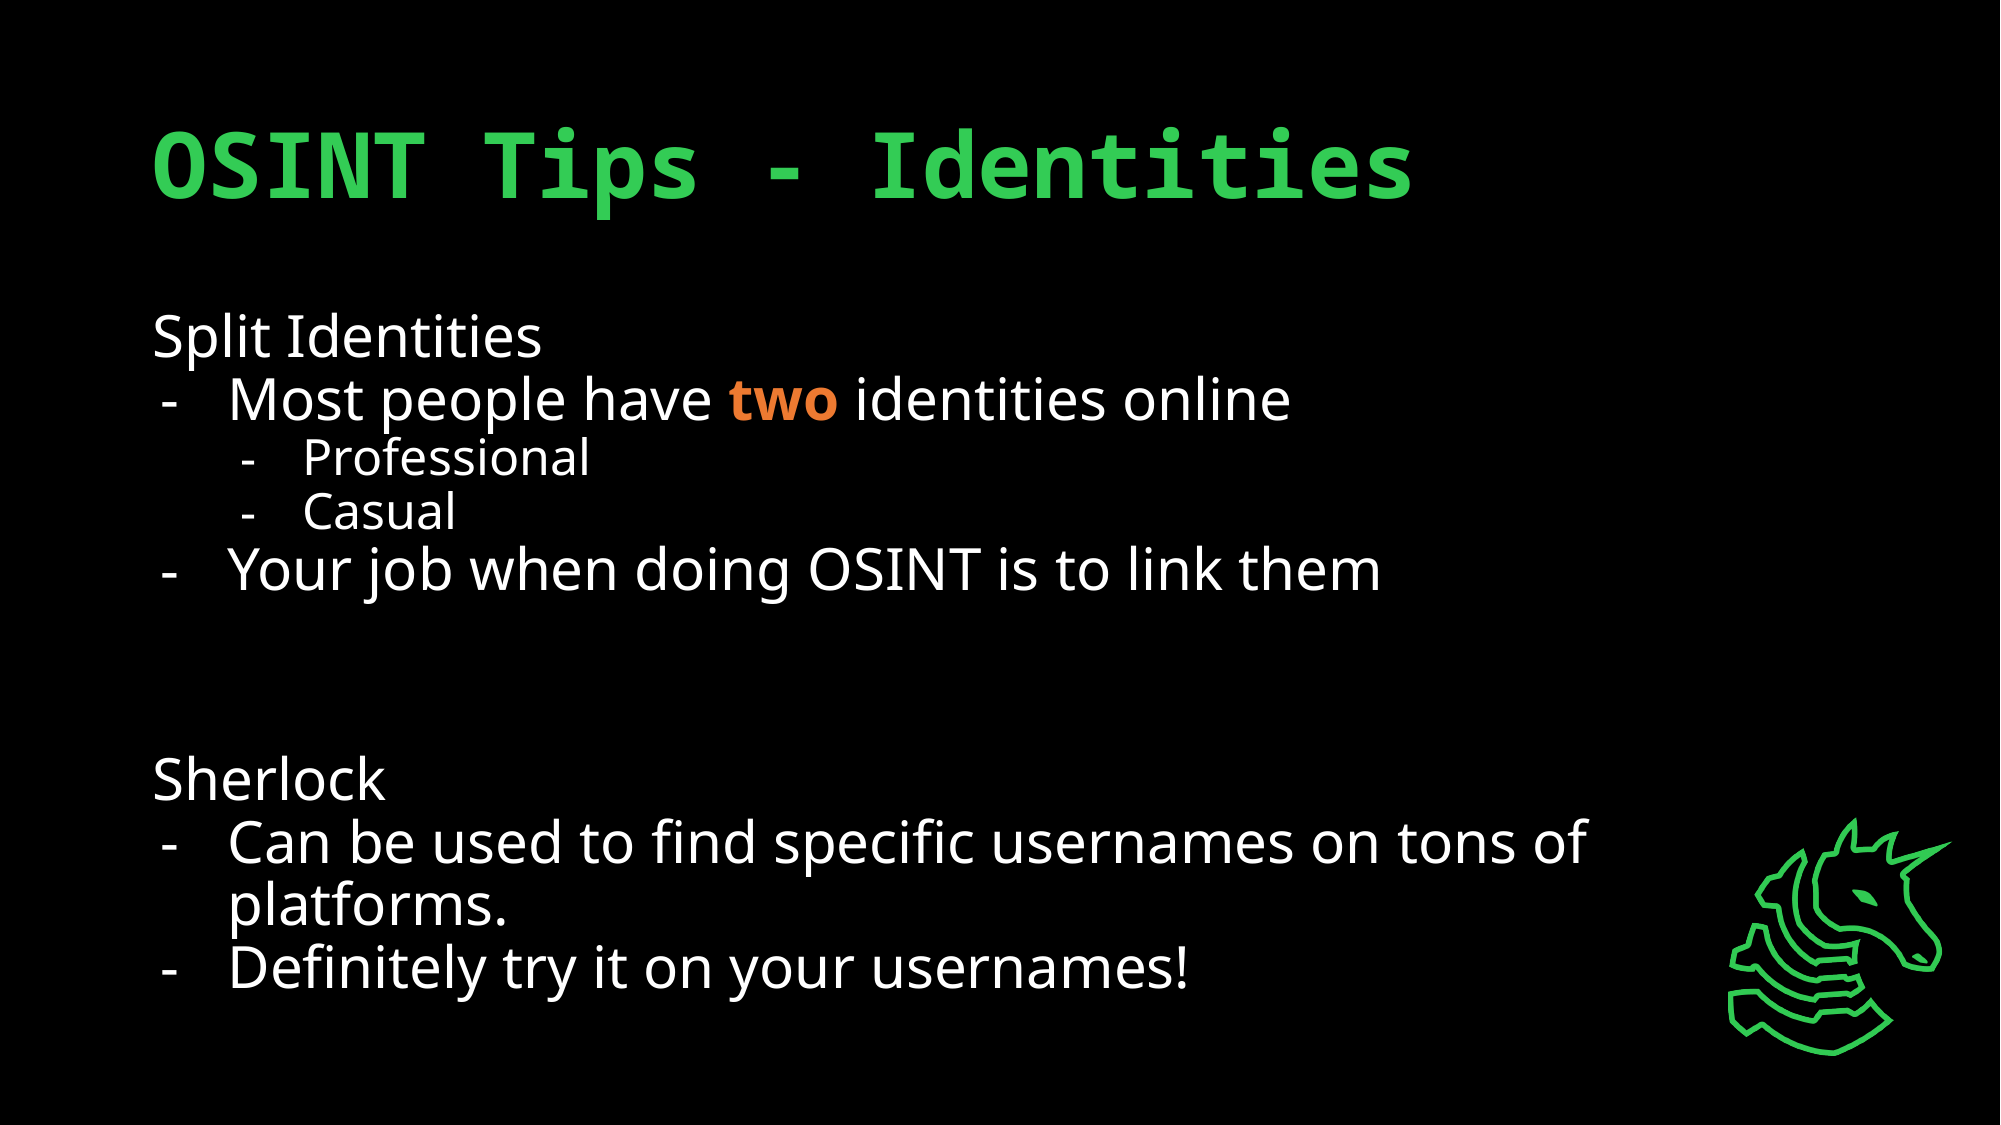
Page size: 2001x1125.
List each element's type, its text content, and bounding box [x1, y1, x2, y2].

list Split Identities Most people have two identities online Professional Casual Your job when doing OSINT is to link them Sherlock Can be used to find specific usernames on tons of platforms. Definitely try it on your usernames! [137, 299, 1863, 1099]
picture [1863, 817, 1953, 1056]
title OSINT Tips - Identities [137, 59, 1863, 278]
